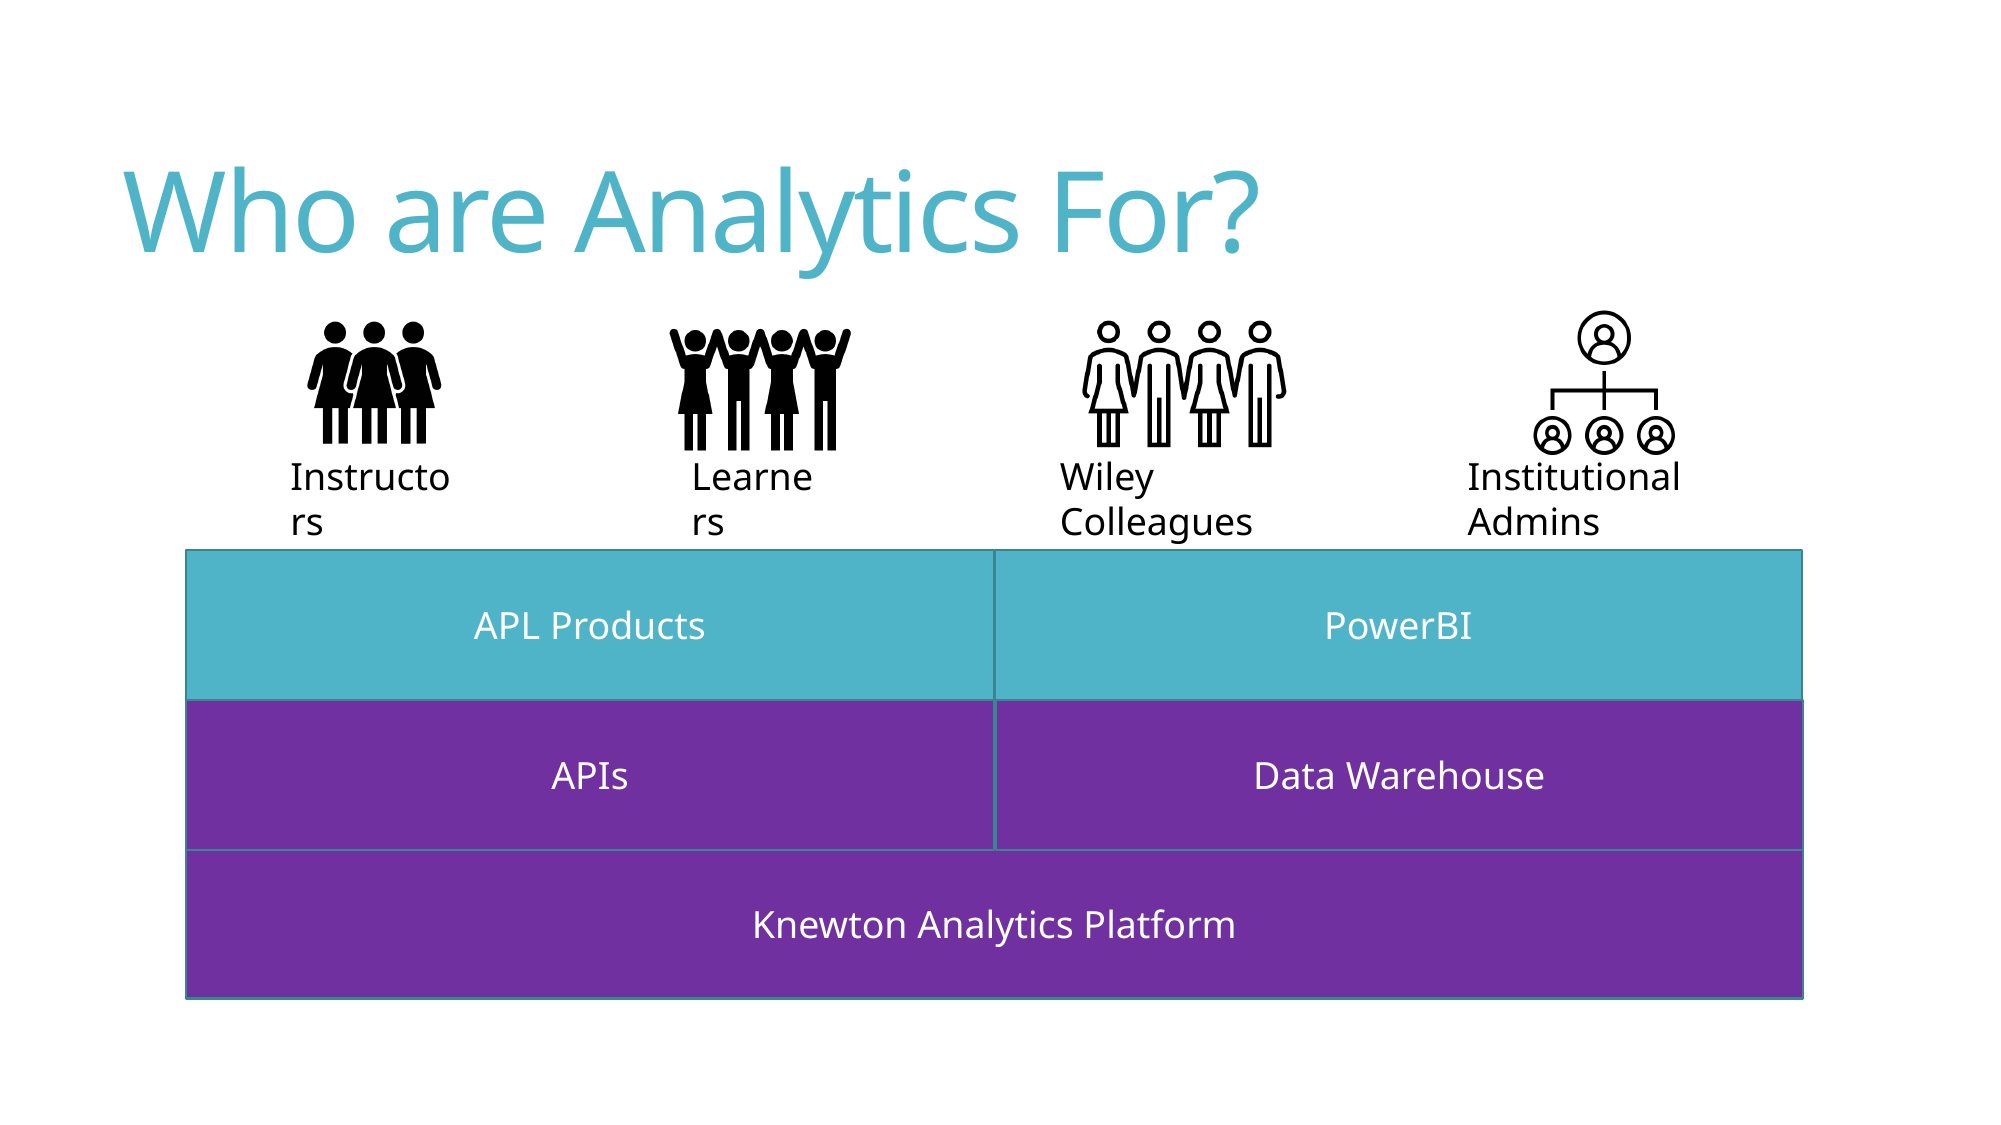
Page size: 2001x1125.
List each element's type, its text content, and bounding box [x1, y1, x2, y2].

text_box APL Products [185, 549, 994, 701]
text_box Learners [676, 494, 844, 551]
text_box PowerBI [994, 549, 1803, 701]
text_box Data Warehouse [995, 699, 1804, 851]
picture [656, 287, 865, 494]
text_box Knewton Analytics Platform [185, 851, 1804, 1000]
text_box Wiley Colleagues [1044, 445, 1357, 551]
picture [1074, 275, 1294, 492]
picture [298, 307, 450, 459]
title Who are Analytics For? [107, 81, 1875, 354]
text_box Institutional Admins [1452, 445, 1803, 551]
text_box Instructors [275, 445, 472, 551]
picture [1511, 289, 1696, 476]
text_box APIs [185, 701, 995, 851]
